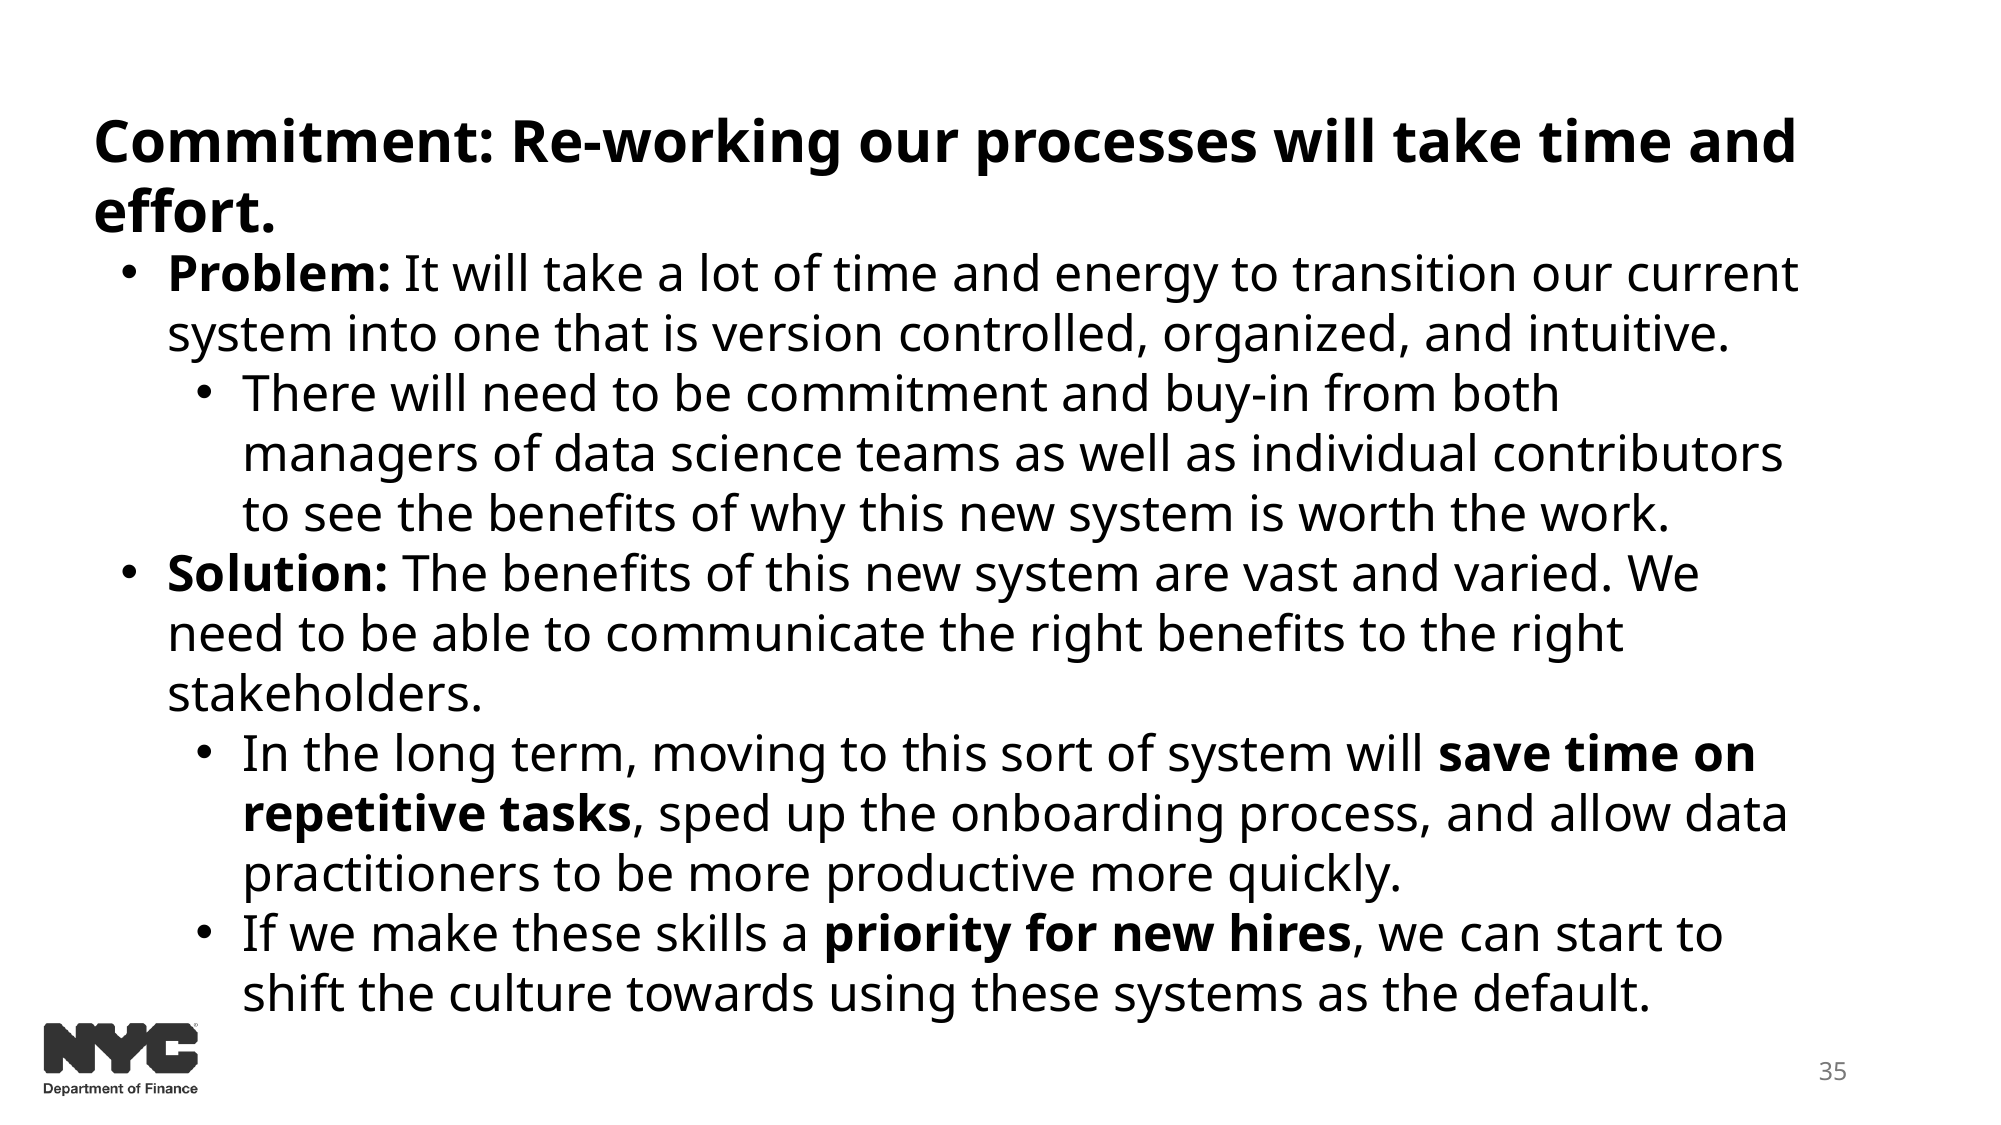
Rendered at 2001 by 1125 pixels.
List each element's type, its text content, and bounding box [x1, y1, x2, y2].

slide_number 35 [1412, 1042, 1863, 1103]
text_box Problem: It will take a lot of time and energy to transition our current system into one that is version controlled, organized, and intuitive. There will need to be commitment and buy-in from both managers of data science teams as well as individual contributors to see the benefits of why this new system is worth the work. Solution: The benefits of this new system are vast and varied. We need to be able to communicate the right benefits to the right stakeholders. In the long term, moving to this sort of system will save time on repetitive tasks, sped up the onboarding process, and allow data practitioners to be more productive more quickly. If we make these skills a priority for new hires, we can start to shift the culture towards using these systems as the default. [105, 233, 1816, 1089]
text_box Commitment: Re-working our processes will take time and effort. [78, 96, 1895, 252]
picture [28, 1000, 222, 1114]
